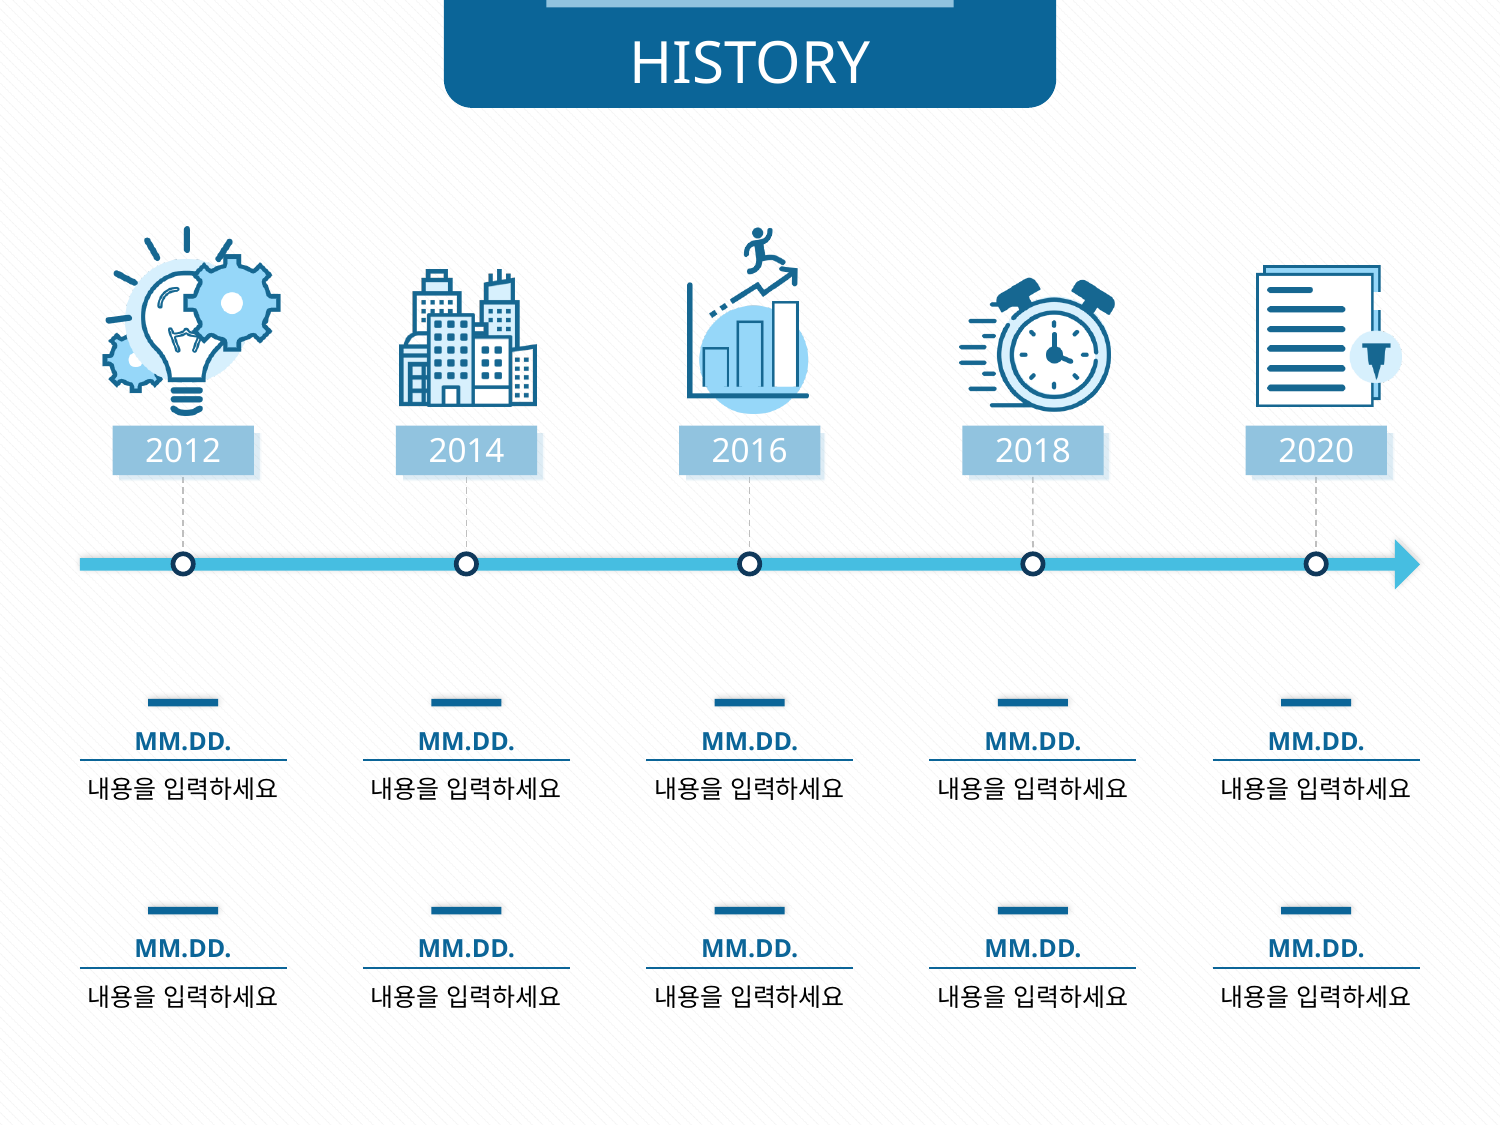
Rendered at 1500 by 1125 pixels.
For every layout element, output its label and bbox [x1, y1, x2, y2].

text_box [962, 422, 1104, 575]
text_box [538, 556, 679, 572]
text_box [69, 906, 297, 1017]
text_box [919, 906, 1147, 1017]
text_box [69, 698, 297, 809]
text_box [679, 422, 821, 575]
text_box [1202, 906, 1430, 1017]
text_box [78, 556, 112, 572]
text_box [1104, 556, 1245, 572]
text_box [1202, 698, 1430, 809]
text_box [254, 556, 395, 572]
text_box [1387, 536, 1422, 592]
text_box [443, 0, 1057, 108]
picture [0, 0, 1500, 1125]
text_box [112, 422, 254, 575]
text_box [352, 906, 580, 1017]
text_box [821, 556, 962, 572]
text_box [919, 698, 1147, 809]
text_box [352, 698, 580, 809]
text_box [635, 906, 864, 1017]
text_box [1245, 422, 1387, 575]
text_box [635, 698, 864, 809]
text_box [395, 422, 538, 575]
